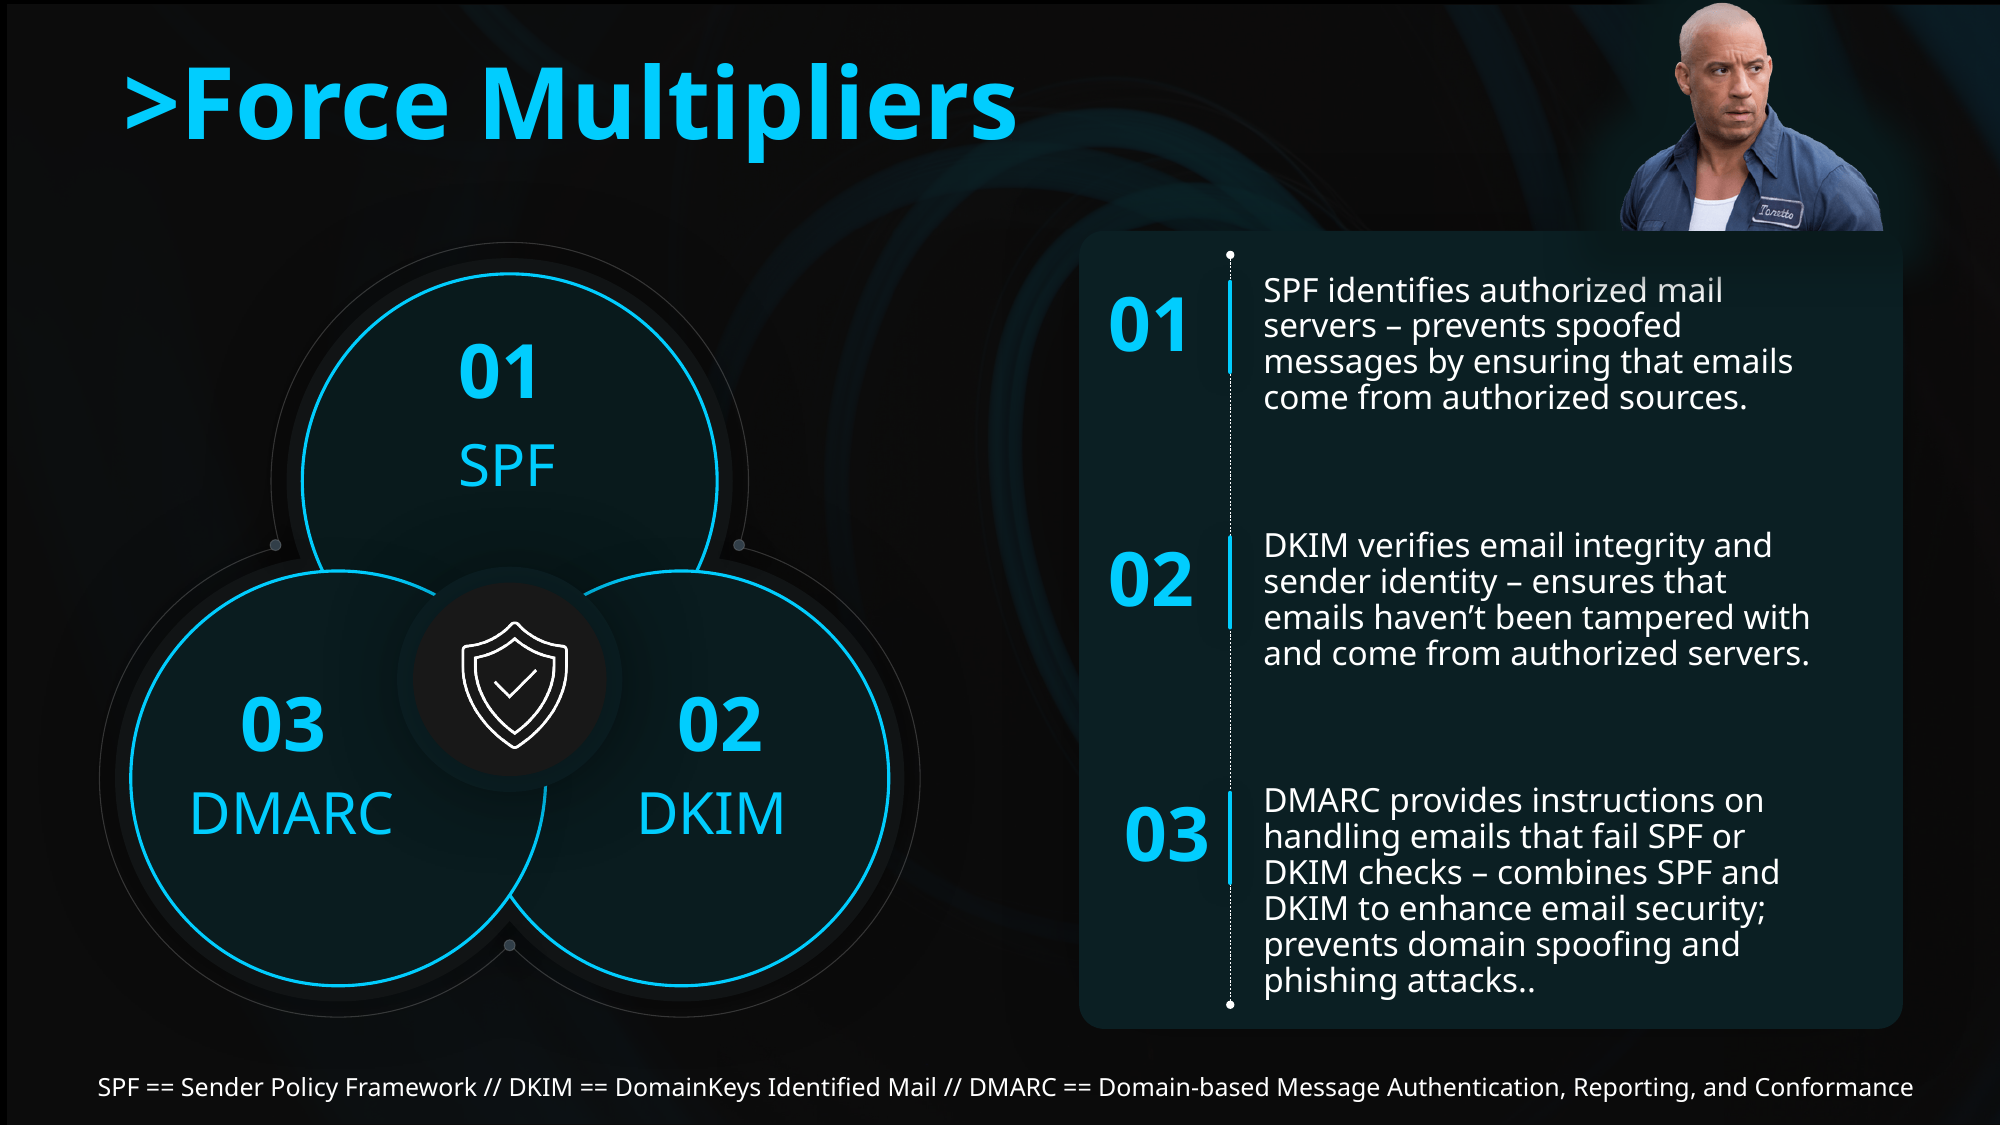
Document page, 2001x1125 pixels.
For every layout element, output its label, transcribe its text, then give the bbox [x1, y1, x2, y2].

picture [439, 610, 590, 761]
list 03 [1108, 792, 1211, 883]
list DMARC provides instructions on handling emails that fail SPF or DKIM checks – combines SPF and DKIM to enhance email security; prevents domain spoofing and phishing attacks.. [1263, 784, 1832, 1003]
list SPF [342, 435, 672, 500]
list SPF identifies authorized mail servers – prevents spoofed messages by ensuring that emails come from authorized sources. [1263, 273, 1832, 419]
list DMARC [126, 784, 457, 849]
list DKIM verifies email integrity and sender identity – ensures that emails haven’t been tampered with and come from authorized servers. [1263, 528, 1832, 675]
list 01 [1108, 281, 1211, 373]
list 02 [677, 685, 779, 768]
list 01 [459, 333, 561, 415]
text_box SPF == Sender Policy Framework // DKIM == DomainKeys Identified Mail // DMARC == Domain-based Message Authentication, Reporting, and Conformance [14, 1064, 2000, 1110]
list 02 [1108, 536, 1211, 628]
list DKIM [546, 784, 877, 849]
picture [1599, 0, 1892, 246]
title >Force Multipliers [108, 0, 1531, 169]
list 03 [240, 685, 343, 768]
